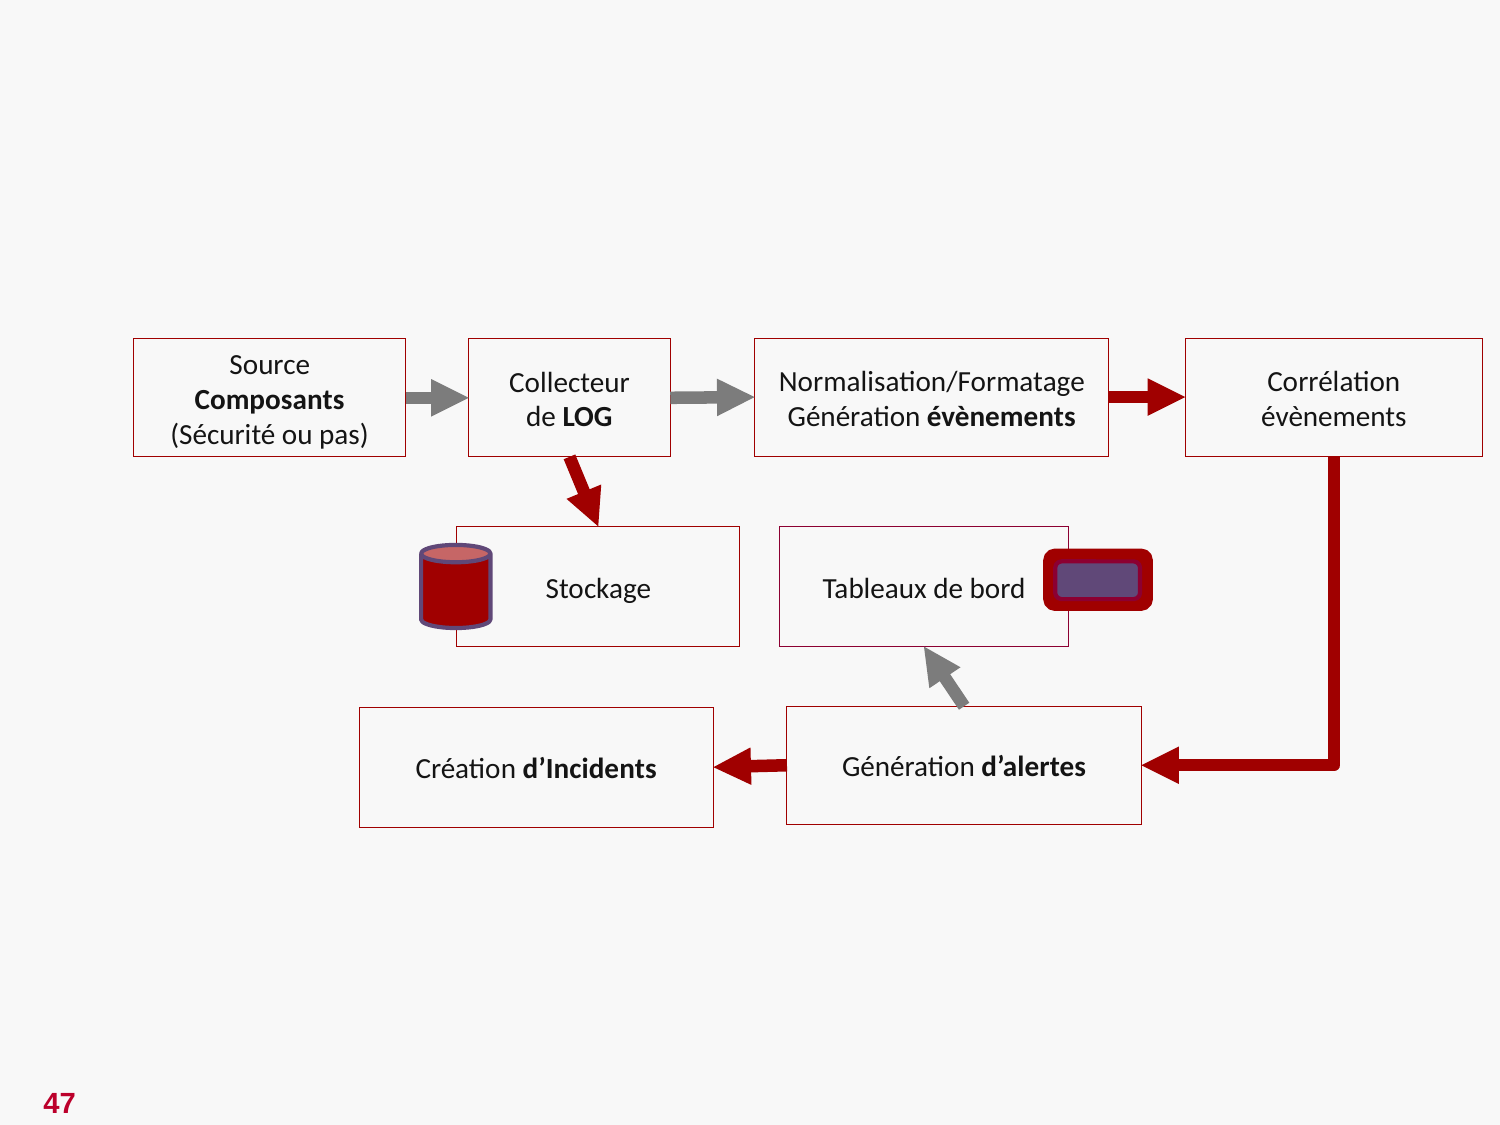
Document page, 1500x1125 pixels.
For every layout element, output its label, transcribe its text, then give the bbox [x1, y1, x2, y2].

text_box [1082, 514, 1393, 708]
text_box [1043, 548, 1077, 611]
text_box Corrélation évènements [1185, 338, 1483, 457]
text_box Tableaux de bord [779, 526, 1069, 647]
text_box Création d’Incidents [359, 707, 714, 828]
text_box [419, 542, 493, 631]
text_box Stockage [456, 526, 740, 647]
text_box Génération d’alertes [786, 706, 1142, 825]
text_box Normalisation/Formatage Génération évènements [754, 338, 1109, 457]
text_box Source Composants (Sécurité ou pas) [133, 338, 406, 457]
text_box Collecteur de LOG [468, 338, 671, 457]
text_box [923, 646, 965, 707]
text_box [713, 764, 788, 768]
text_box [569, 456, 599, 527]
text_box [1053, 559, 1077, 602]
